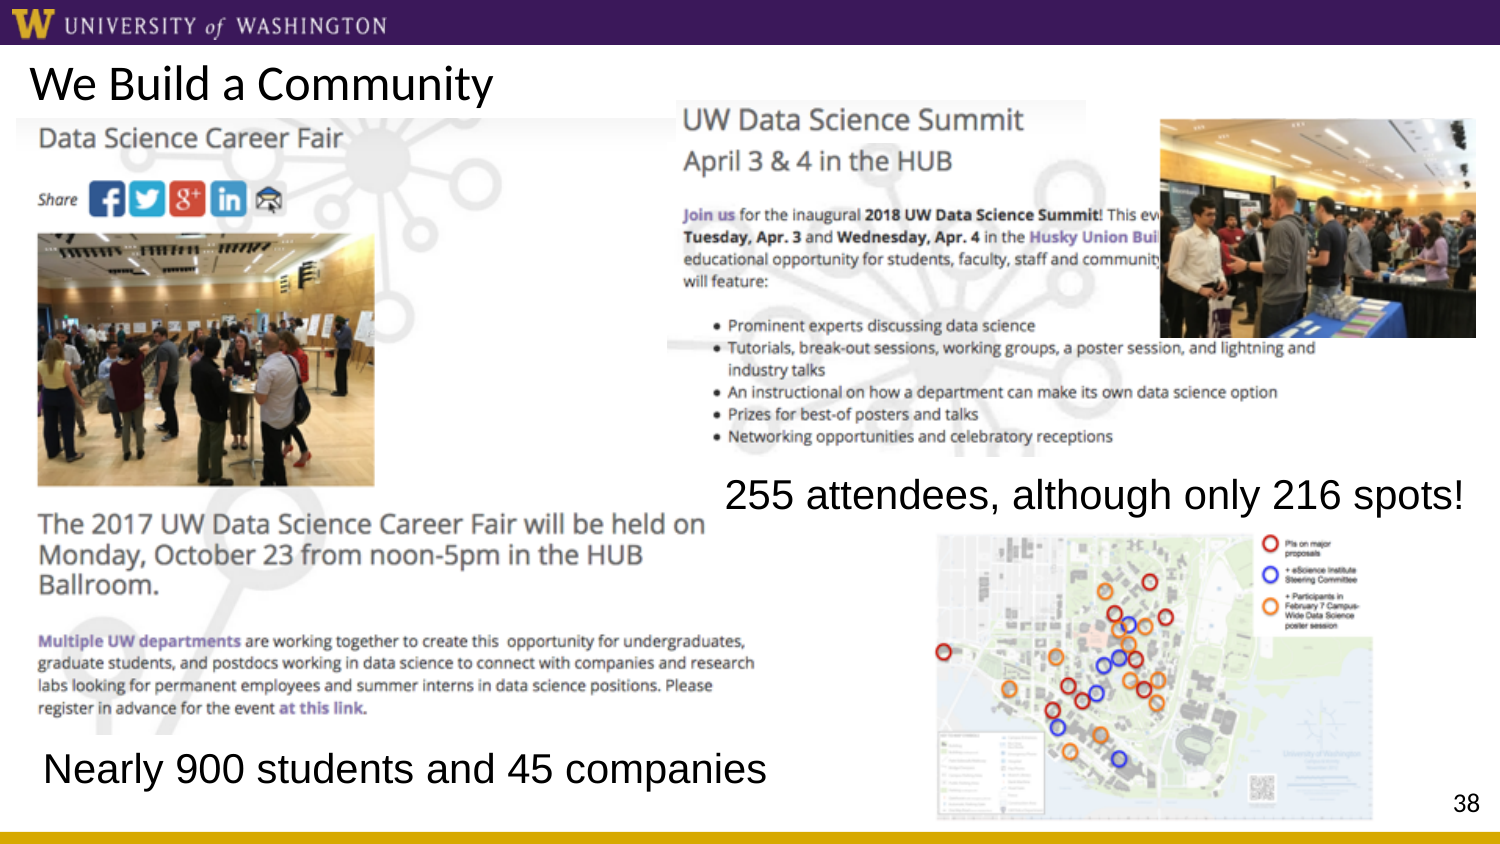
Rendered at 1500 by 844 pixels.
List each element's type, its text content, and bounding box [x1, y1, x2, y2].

picture [12, 9, 387, 40]
slide_number 38 [1403, 779, 1494, 844]
picture [15, 100, 1476, 736]
text_box 255 attendees, although only 216 spots! [797, 452, 1485, 531]
text_box Nearly 900 students and 45 companies [27, 742, 792, 805]
picture [928, 530, 1379, 826]
title We Build a Community [16, 31, 1367, 130]
